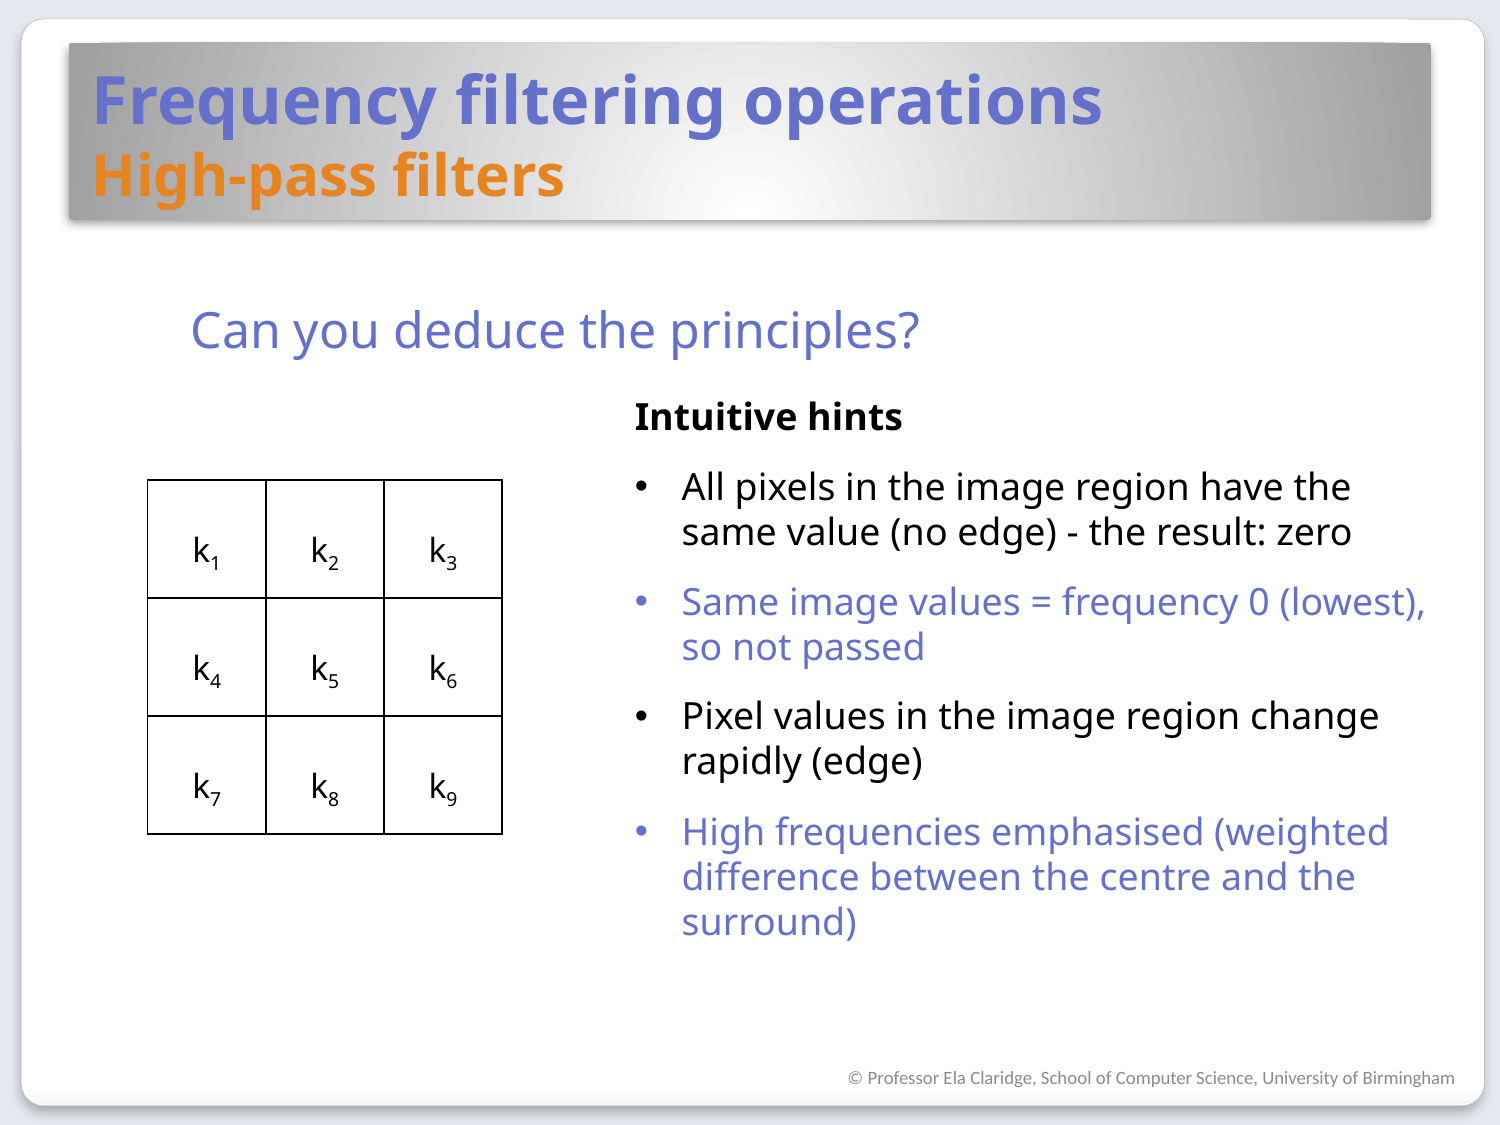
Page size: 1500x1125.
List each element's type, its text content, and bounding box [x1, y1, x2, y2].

table_cell k8 [267, 717, 383, 833]
table_cell k5 [267, 599, 383, 715]
table_header k1 [148, 481, 265, 597]
title Frequency filtering operations High-pass filters [76, 42, 1420, 216]
table_header k2 [267, 481, 383, 597]
text_box Intuitive hints All pixels in the image region have the same value (no edge) - the result: zero Same image values = frequency 0 (lowest), so not passed Pixel values in the image region change rapidly (edge) High frequencies emphasised (weighted difference between the centre and the surround) [620, 385, 1447, 950]
footer © Professor Ela Claridge, School of Computer Science, University of Birmingham [832, 1069, 1479, 1125]
table_cell k9 [385, 717, 501, 833]
text_box Can you deduce the principles? [175, 290, 949, 366]
table_cell k7 [148, 717, 265, 833]
table_header k3 [385, 481, 501, 597]
table_cell k6 [385, 599, 501, 715]
table_cell k4 [148, 599, 265, 715]
